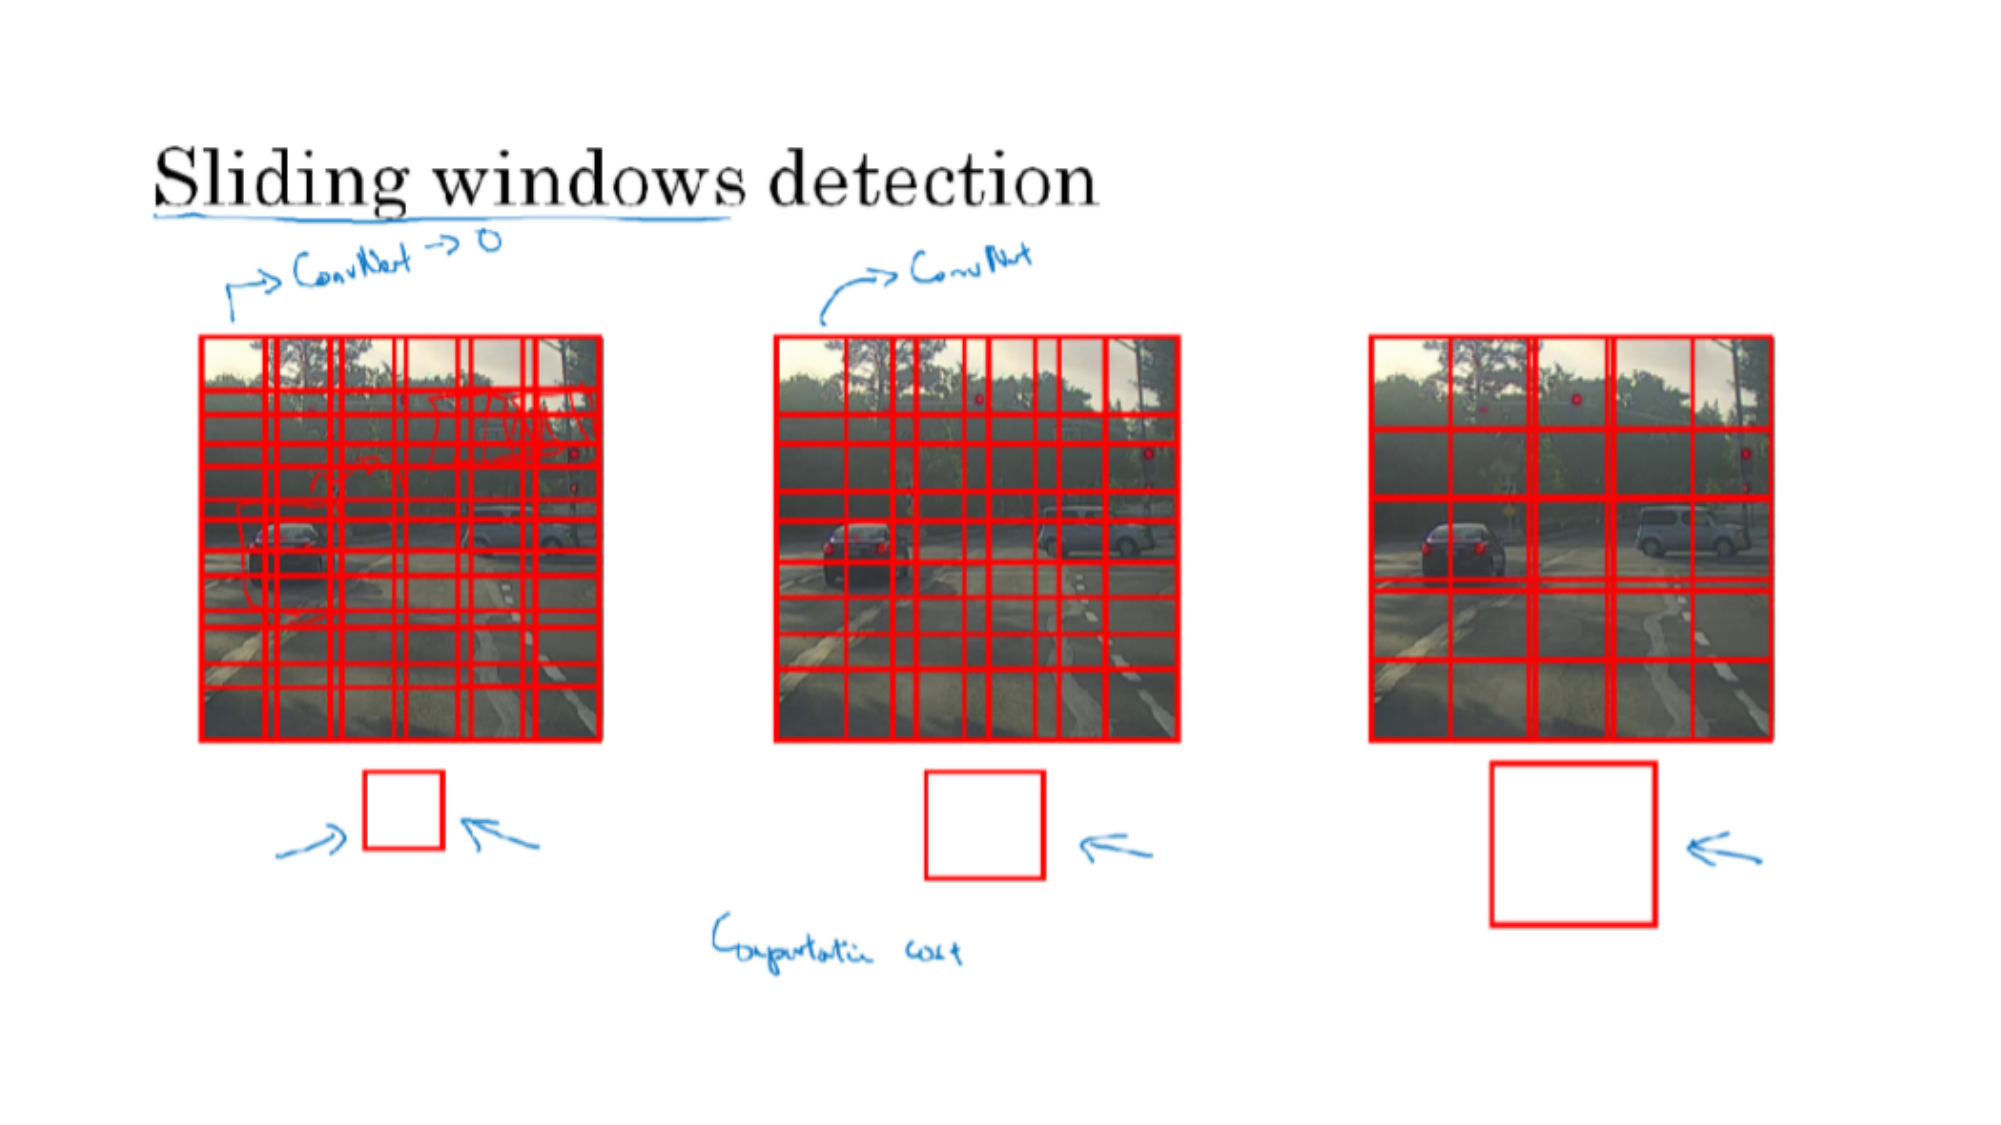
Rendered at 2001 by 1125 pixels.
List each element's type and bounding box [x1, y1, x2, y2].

picture [101, 125, 1869, 990]
